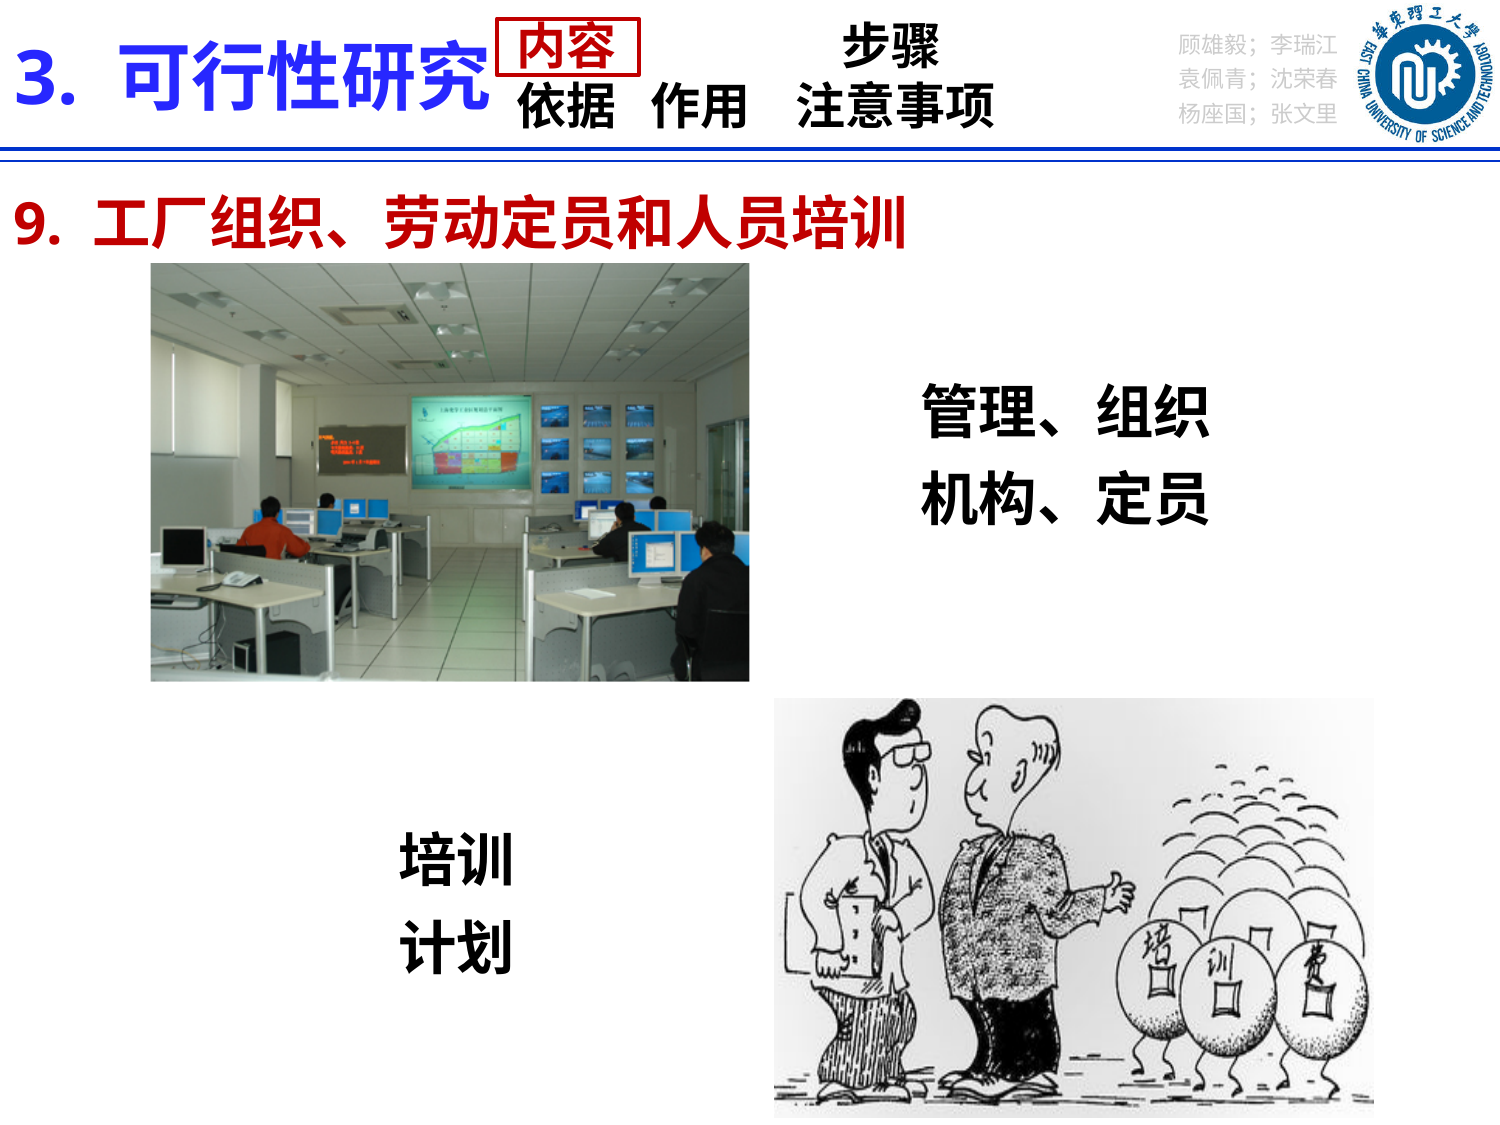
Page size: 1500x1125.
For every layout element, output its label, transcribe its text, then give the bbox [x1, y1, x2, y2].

picture [1353, 127, 1495, 145]
text_box 管理、组织 机构、定员 [906, 349, 1242, 540]
text_box 3. 可行性研究 [0, 21, 501, 127]
text_box 内容 步骤 依据 作用 注意事项 [501, 6, 1081, 142]
picture [1353, 3, 1495, 21]
picture [150, 262, 750, 683]
text_box 9. 工厂组织、劳动定员和人员培训 [0, 160, 1500, 264]
text_box 3. 可行性研究 [1081, 21, 1500, 127]
picture [774, 698, 1374, 1118]
text_box [495, 17, 641, 77]
text_box 培训计划 [383, 798, 555, 989]
